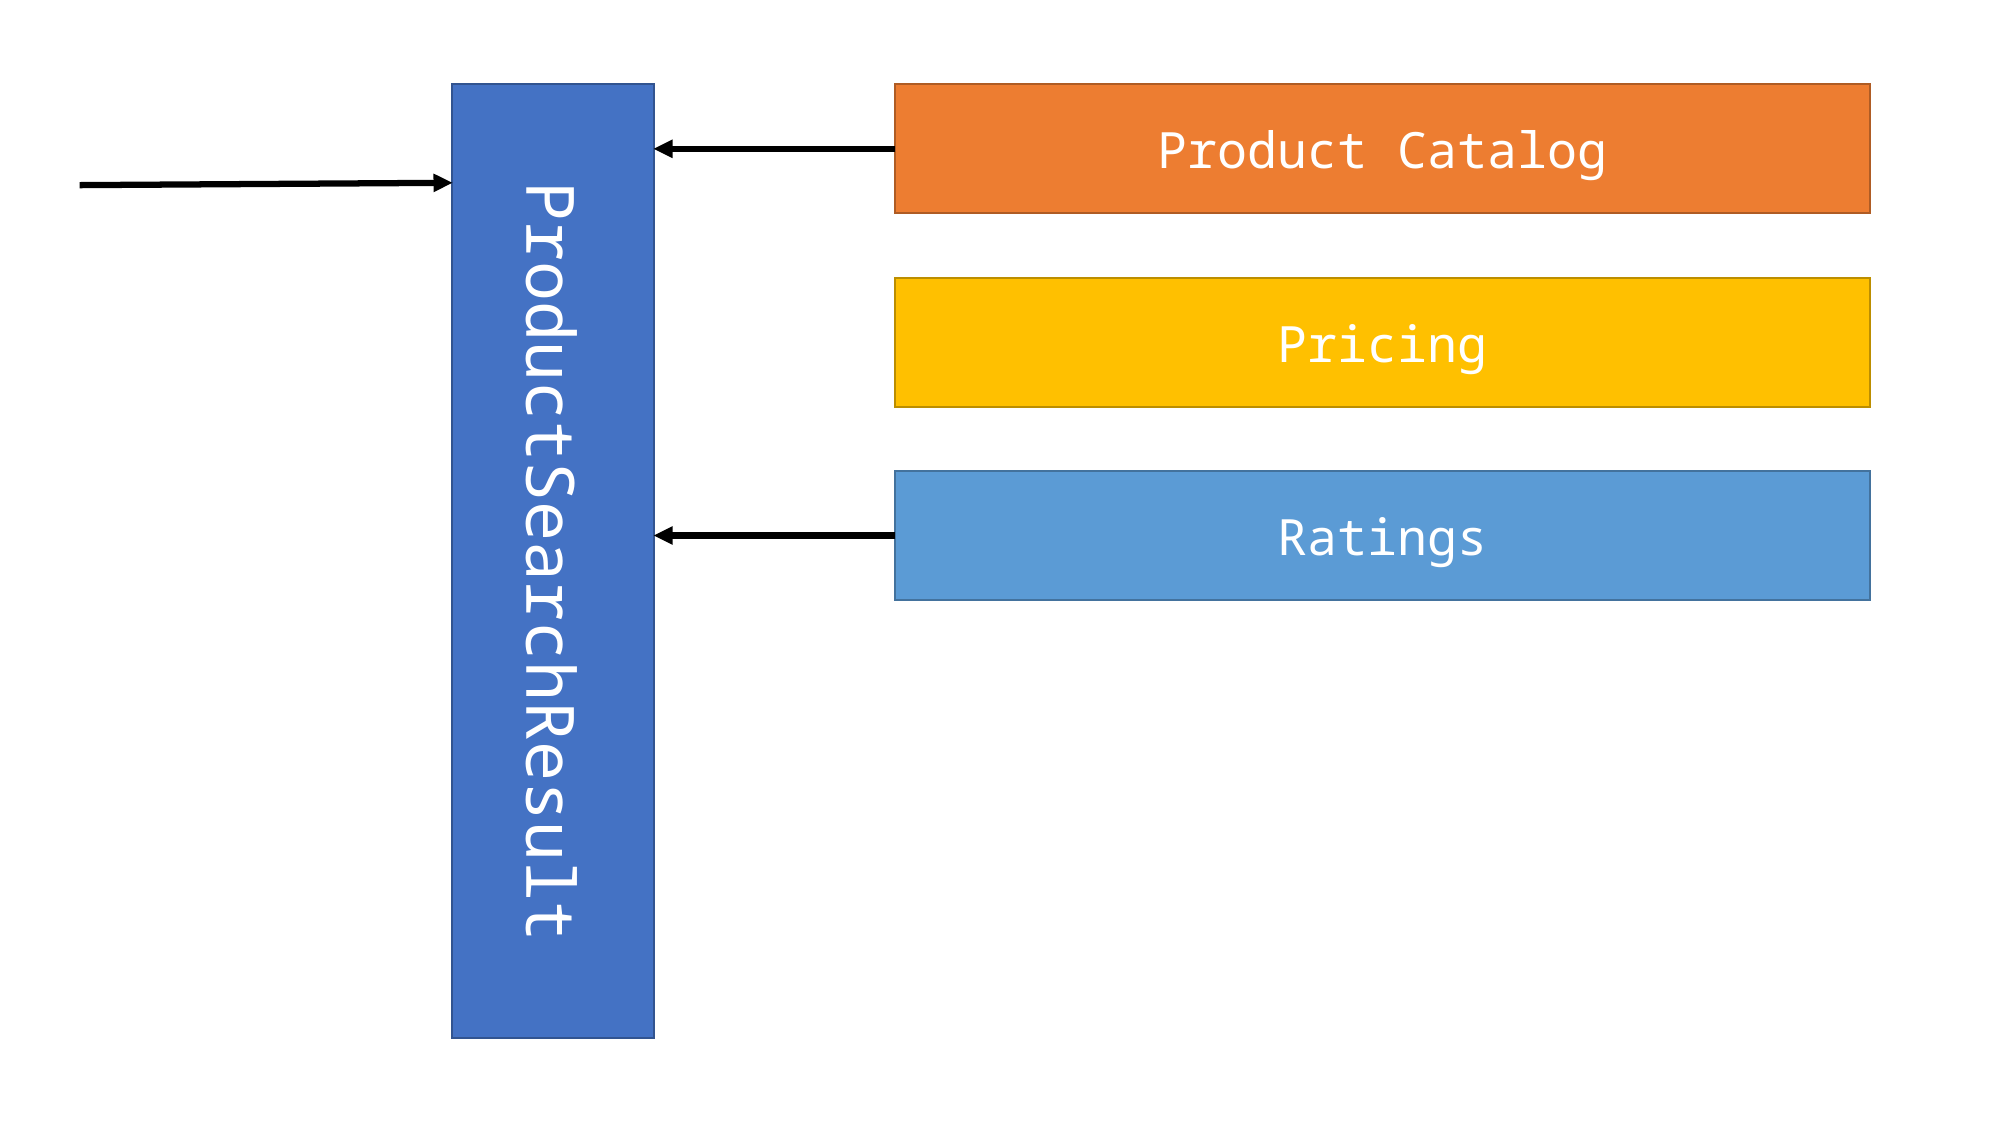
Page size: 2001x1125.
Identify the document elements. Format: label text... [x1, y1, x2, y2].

text_box Ratings [894, 470, 1871, 601]
text_box ProductSearchResult [451, 83, 655, 1039]
text_box Pricing [894, 277, 1871, 408]
text_box Product Catalog [894, 83, 1871, 214]
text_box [79, 182, 453, 186]
